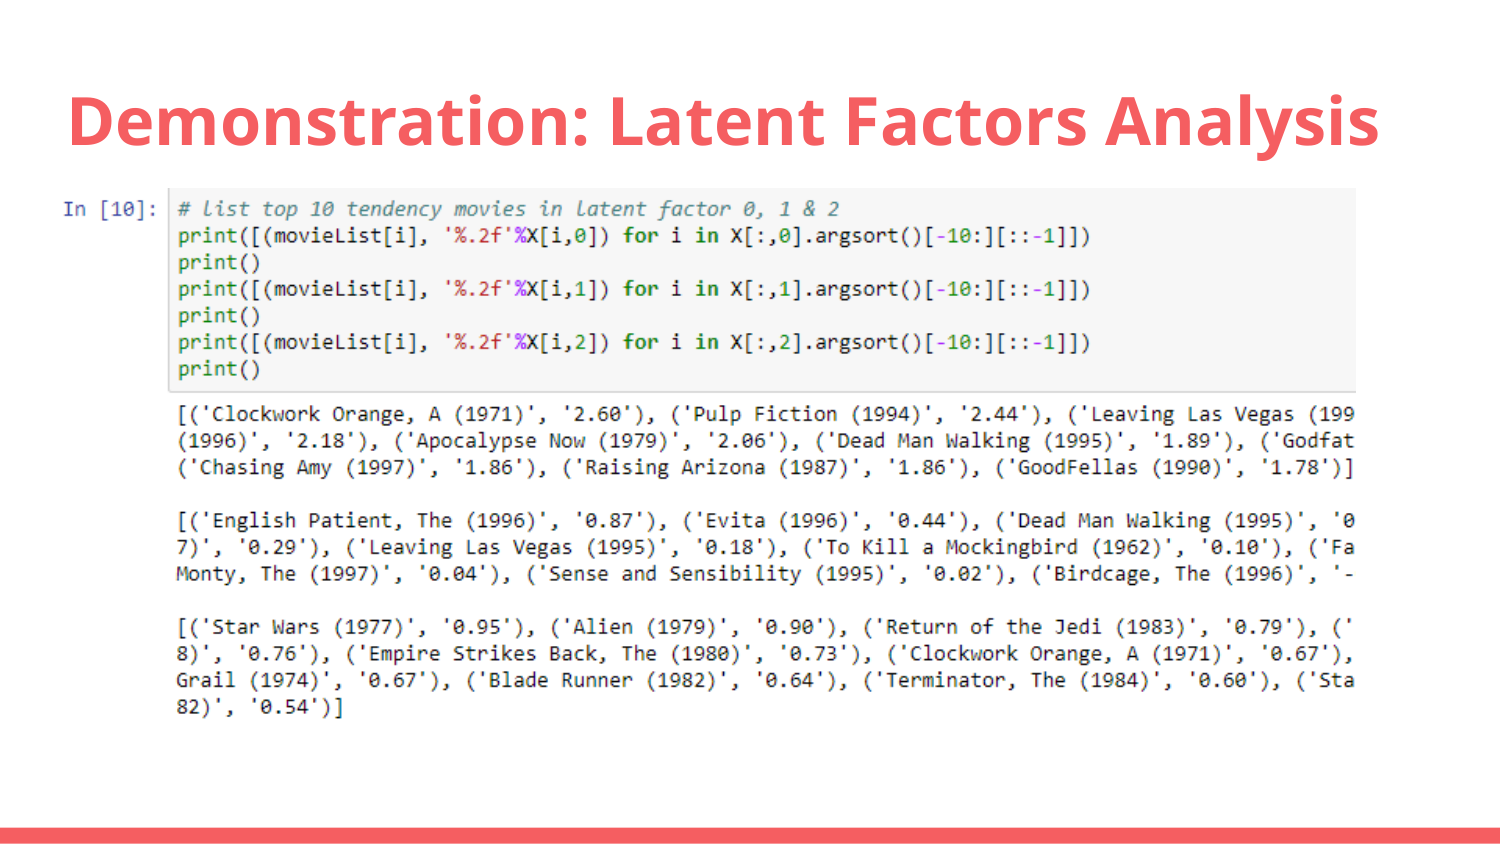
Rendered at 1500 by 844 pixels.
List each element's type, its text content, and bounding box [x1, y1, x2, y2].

title Demonstration: Latent Factors Analysis [51, 64, 1449, 167]
picture [50, 188, 1357, 729]
